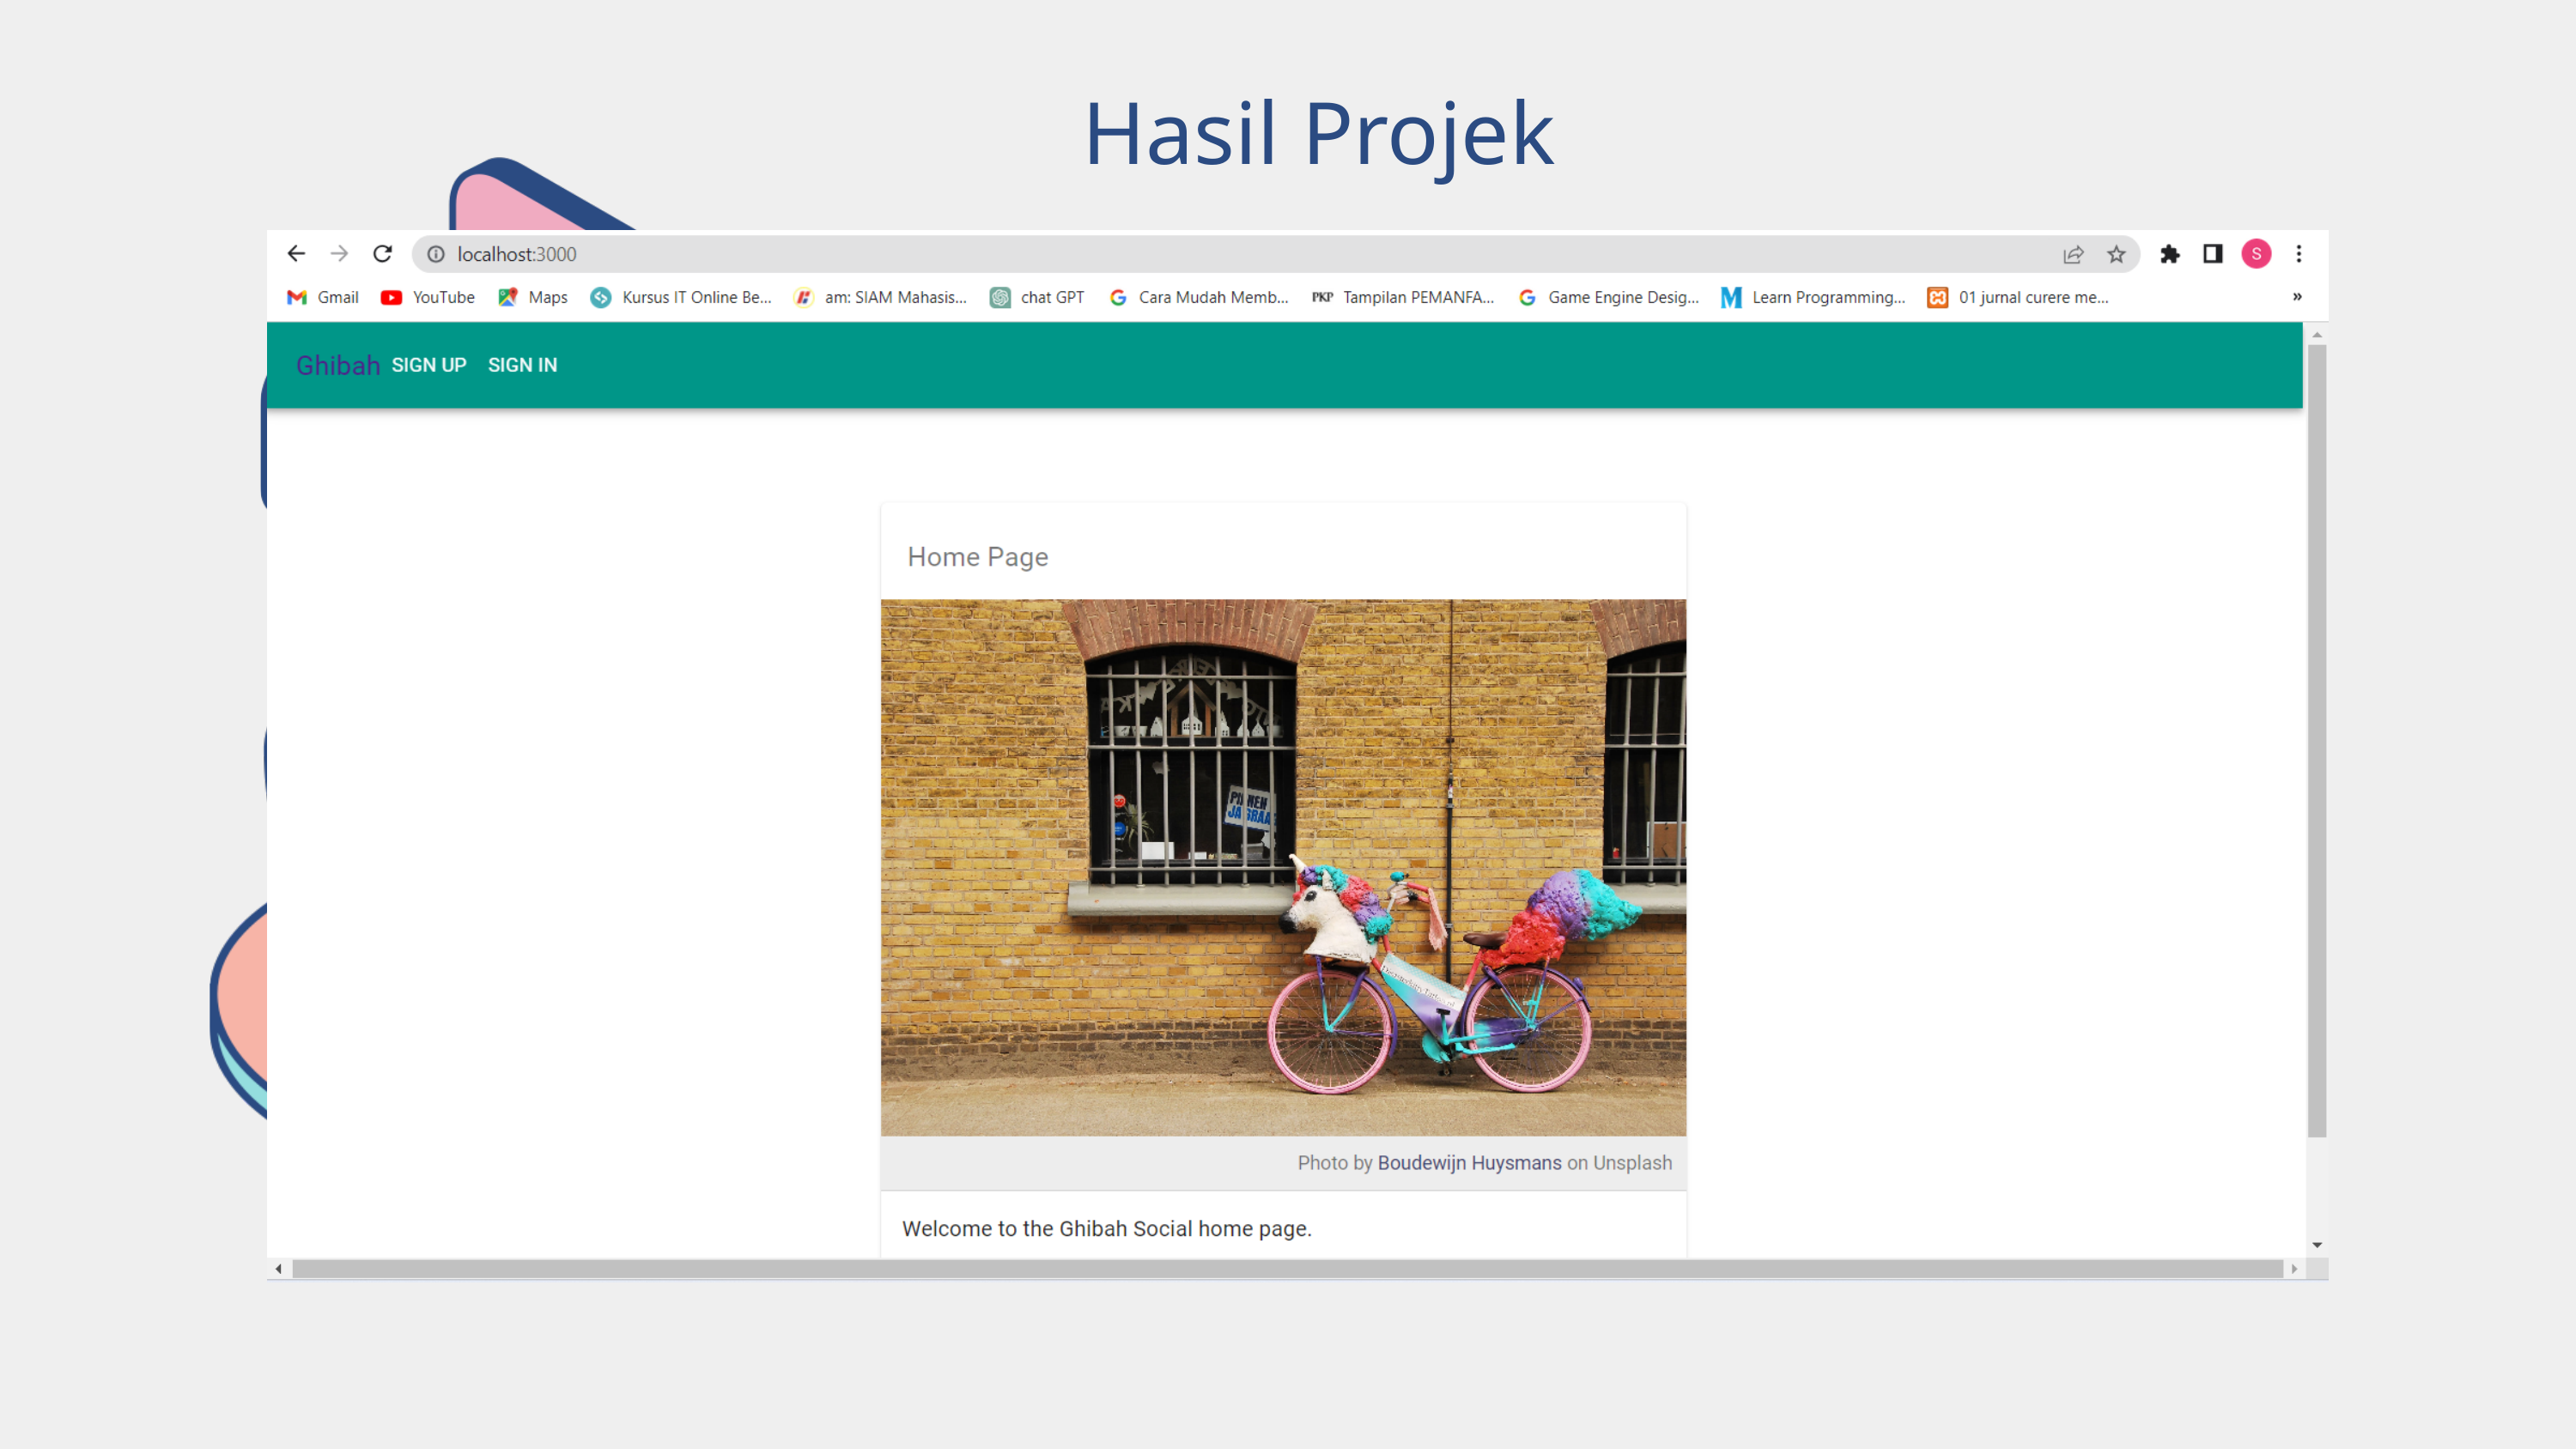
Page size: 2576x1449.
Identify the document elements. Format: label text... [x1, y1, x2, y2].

text_box [210, 611, 267, 1191]
picture [267, 230, 2329, 1282]
text_box Hasil Projek [665, 61, 1974, 182]
text_box [260, 155, 753, 560]
